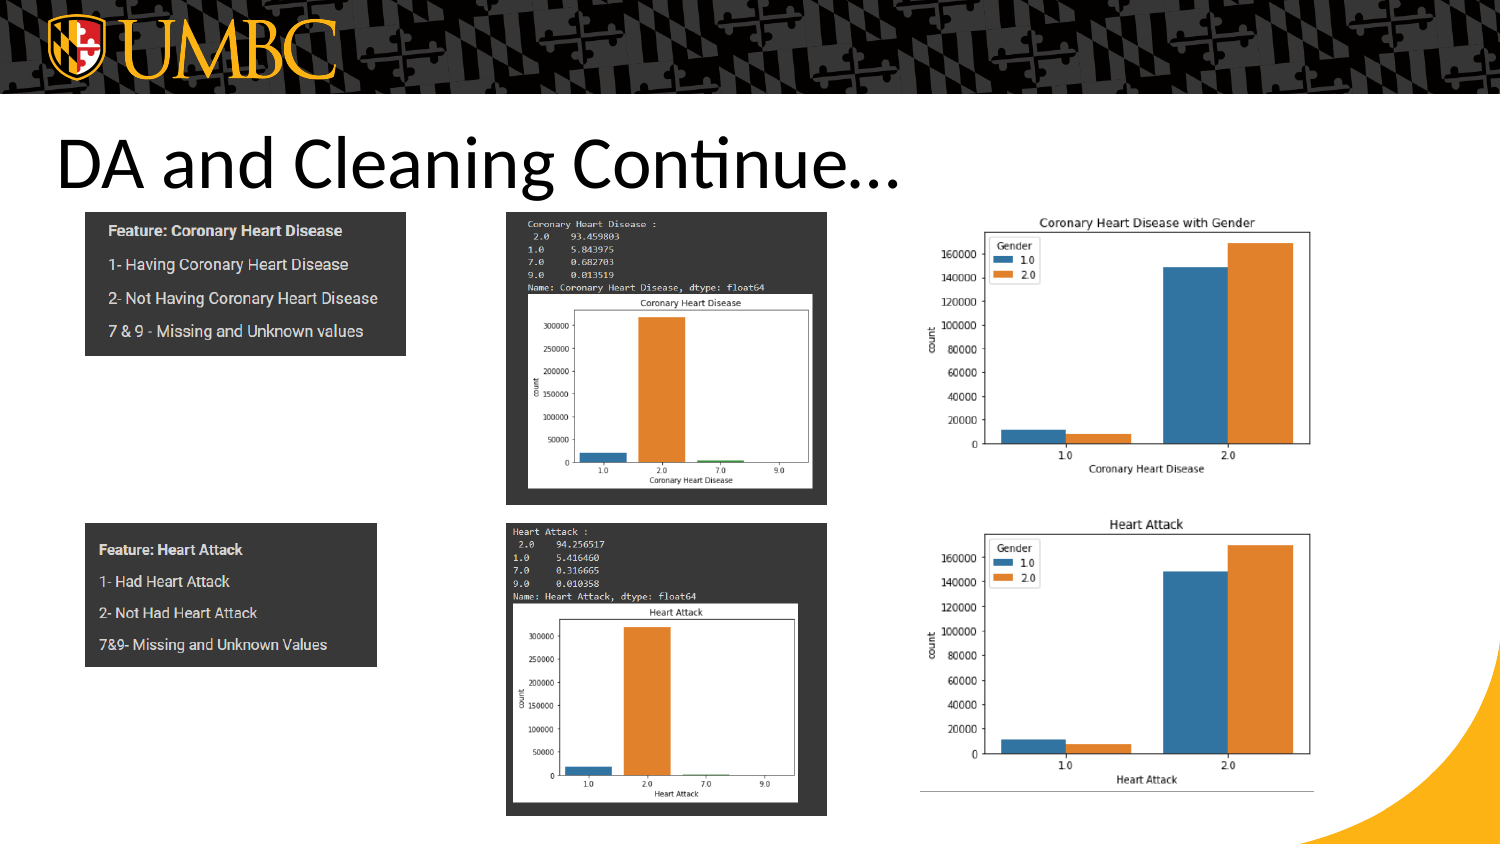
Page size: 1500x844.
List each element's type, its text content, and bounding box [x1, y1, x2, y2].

picture [920, 513, 1500, 844]
text_box DA and Cleaning Continue… [41, 106, 916, 211]
picture [0, 0, 1500, 94]
picture [85, 211, 406, 357]
picture [505, 523, 827, 817]
picture [85, 523, 378, 668]
picture [920, 211, 1314, 479]
picture [505, 211, 827, 505]
